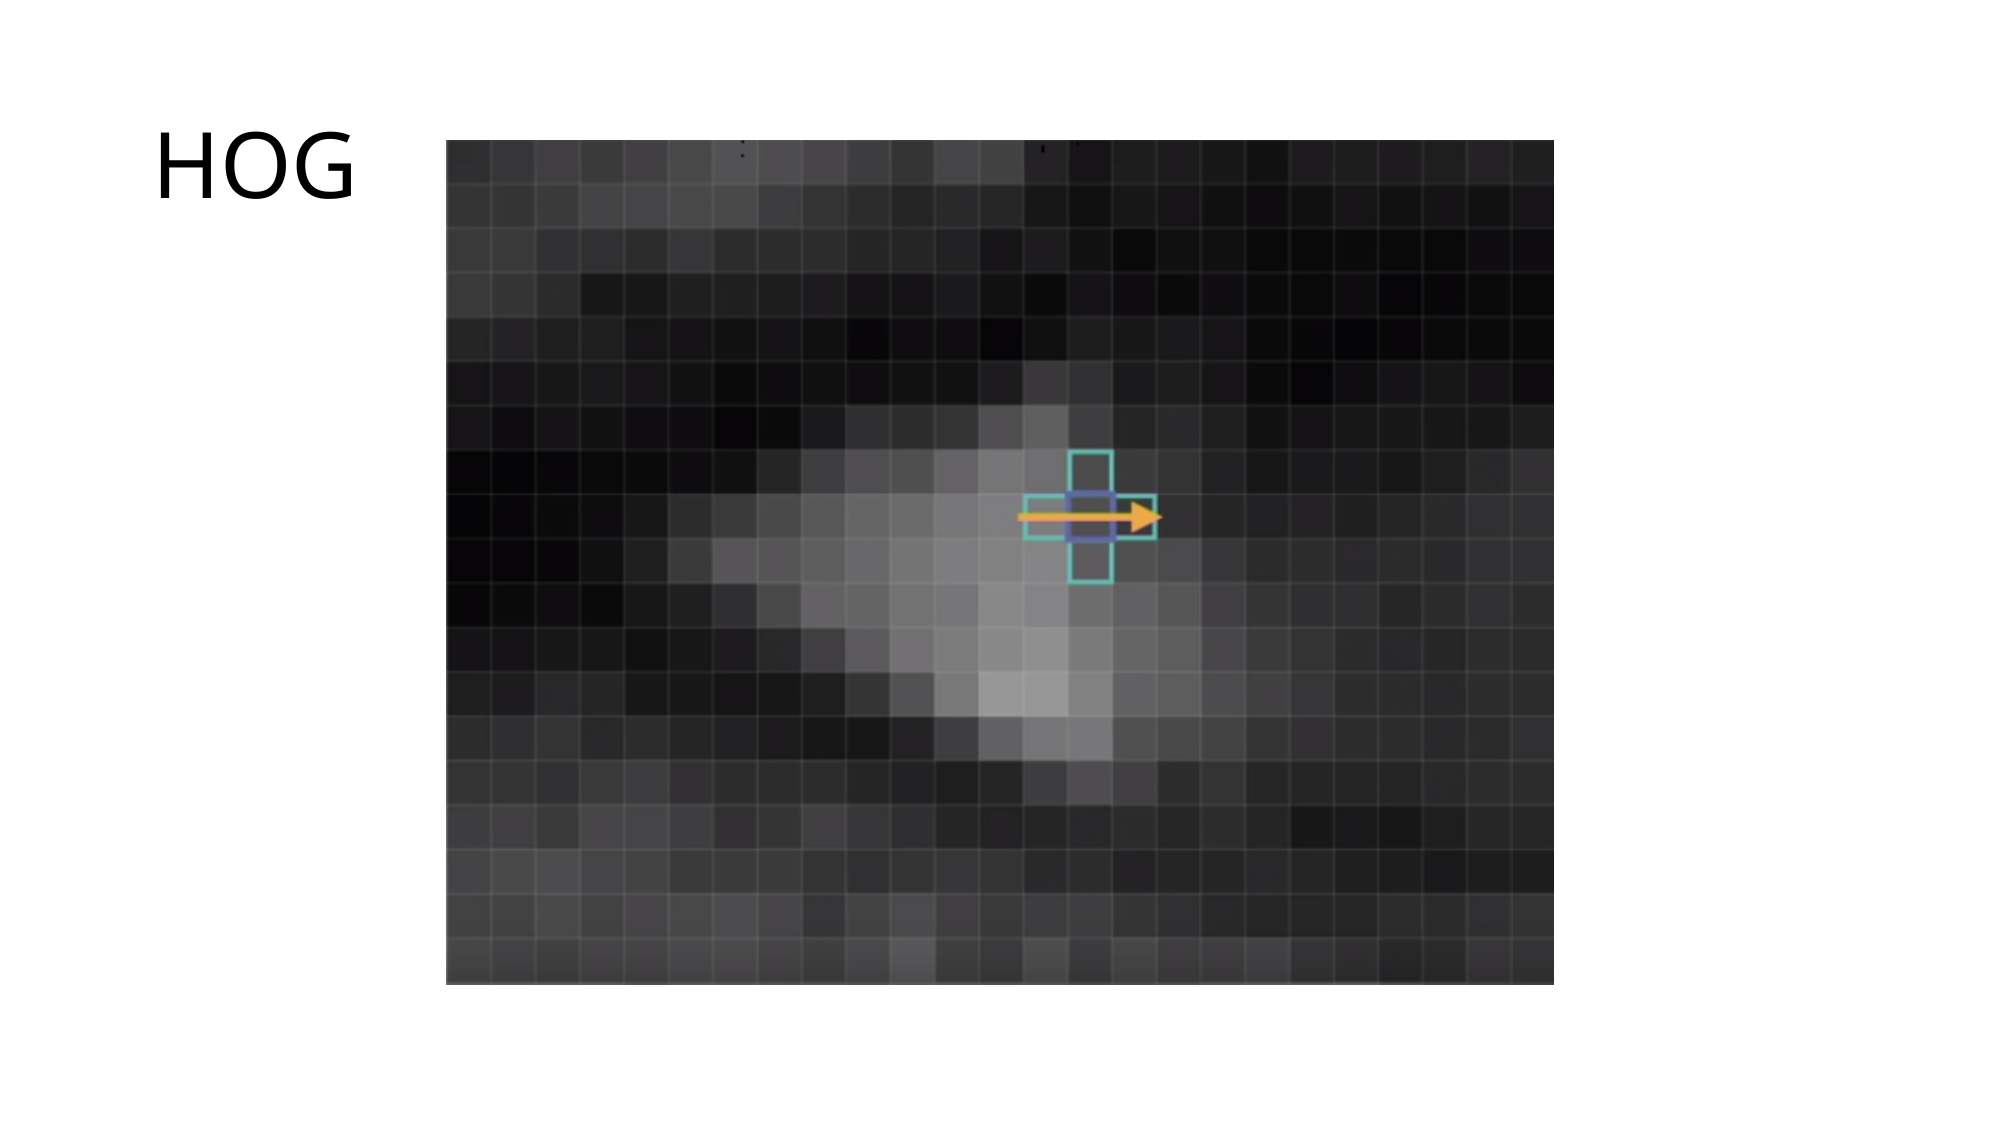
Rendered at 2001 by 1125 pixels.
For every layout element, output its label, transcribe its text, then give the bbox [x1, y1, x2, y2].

title HOG [137, 59, 1863, 278]
picture [446, 140, 1554, 985]
